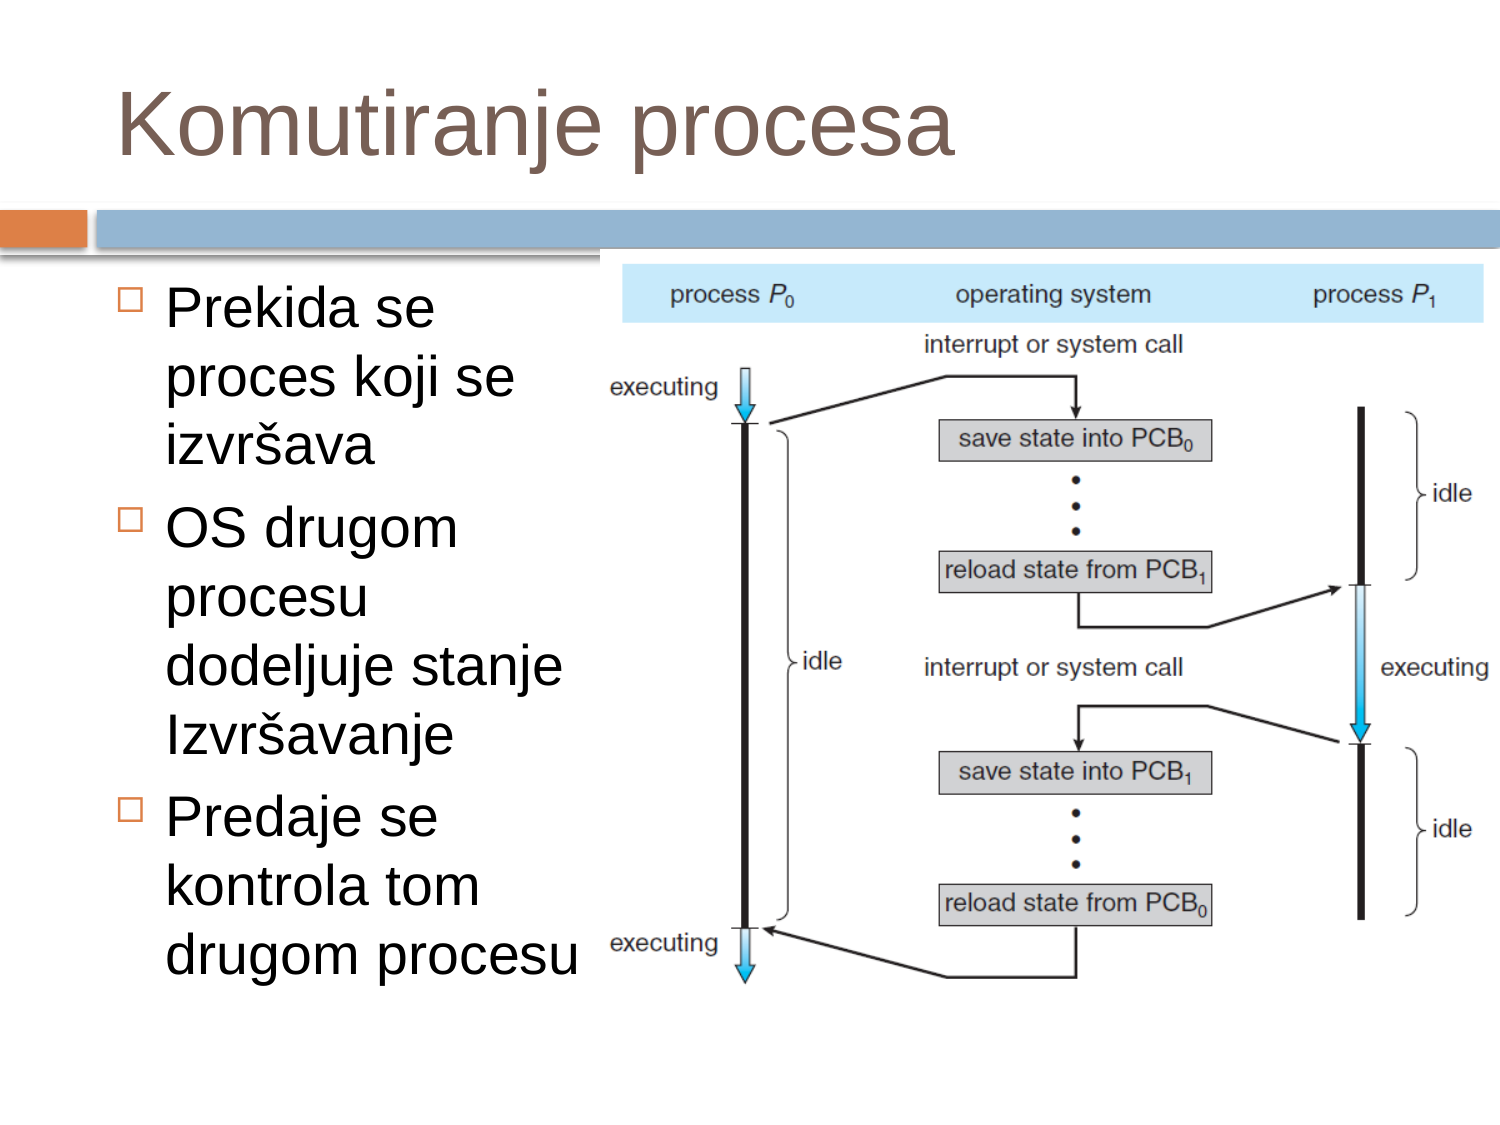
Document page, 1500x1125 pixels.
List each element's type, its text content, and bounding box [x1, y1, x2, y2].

list Prekida se proces koji se izvršava OS drugom procesu dodeljuje stanje Izvršavanje Predaje se kontrola tom drugom procesu [100, 262, 600, 1000]
picture [599, 249, 1500, 989]
title Komutiranje procesa [100, 37, 1438, 200]
